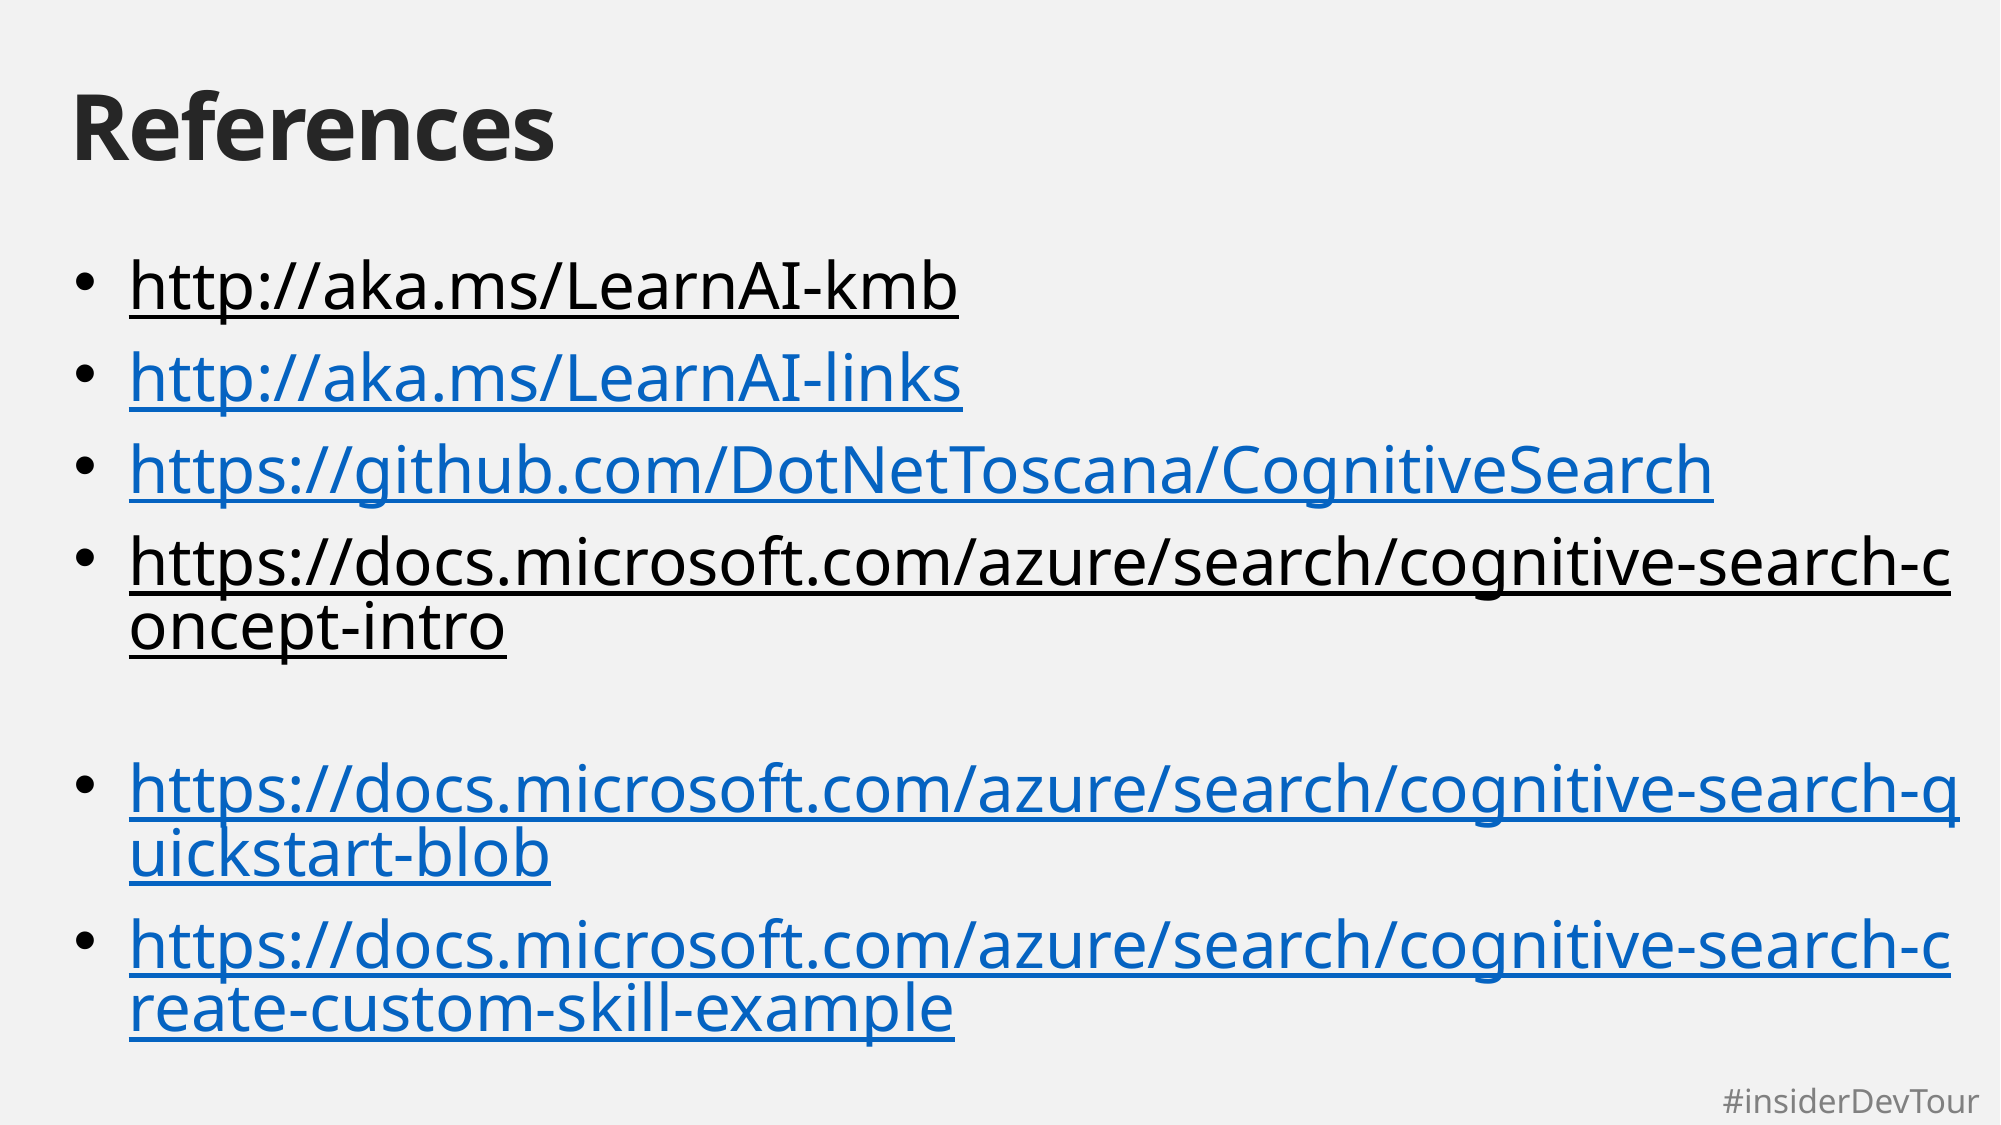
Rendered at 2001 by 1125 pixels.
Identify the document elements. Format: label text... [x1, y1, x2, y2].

title References [55, 53, 1945, 209]
text_box http://aka.ms/LearnAI-kmb http://aka.ms/LearnAI-links https://github.com/DotNetToscana/CognitiveSearch https://docs.microsoft.com/azure/search/cognitive-search-concept-intro https://docs.microsoft.com/azure/search/cognitive-search-quickstart-blob https://docs.microsoft.com/azure/search/cognitive-search-create-custom-skill-example [44, 222, 2000, 880]
